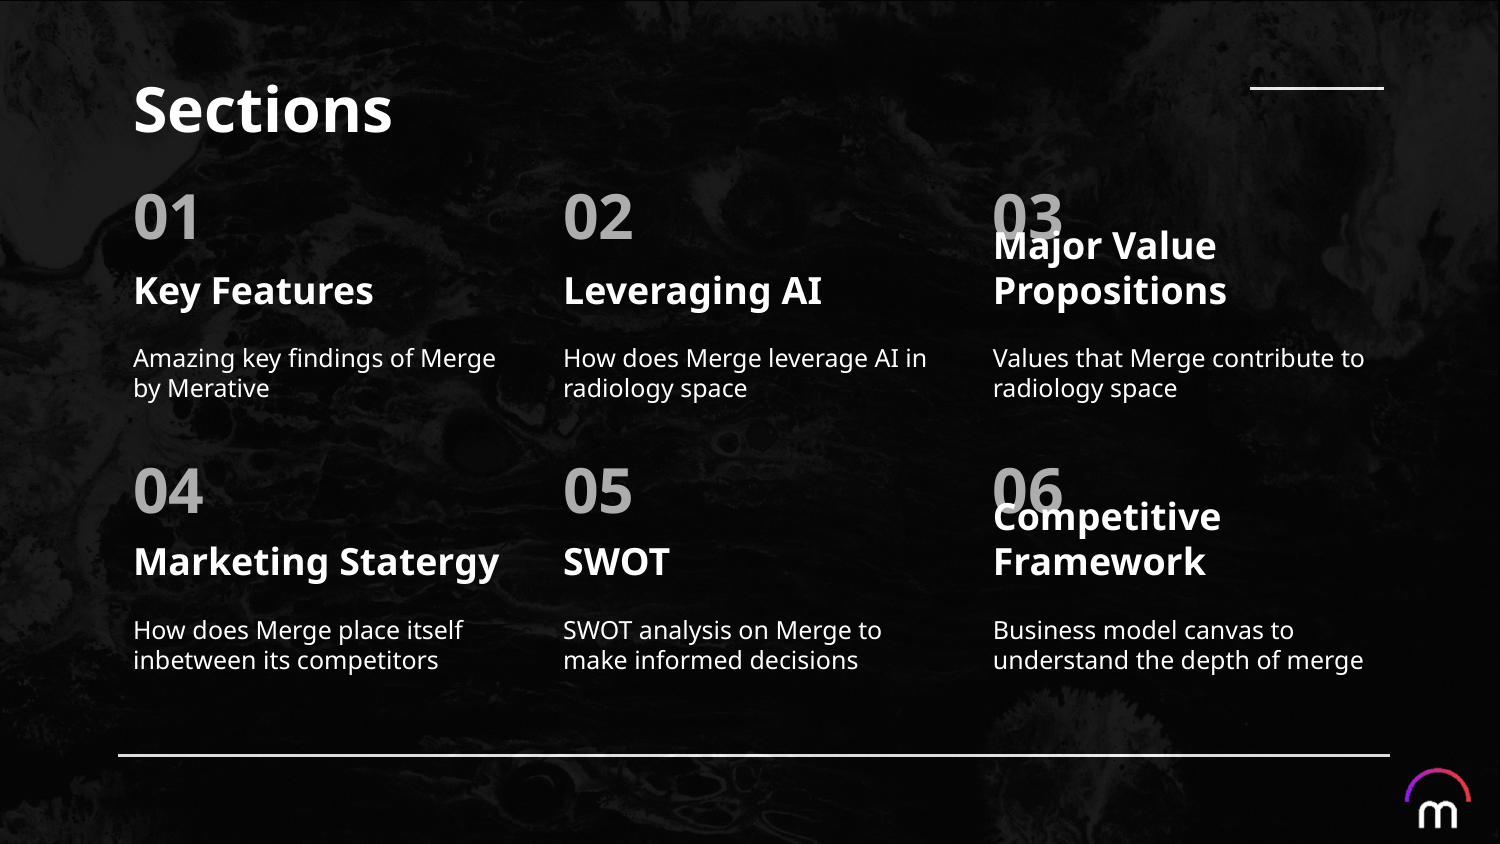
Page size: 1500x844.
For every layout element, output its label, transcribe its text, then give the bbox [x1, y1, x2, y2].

subtitle SWOT [548, 524, 954, 598]
subtitle Leveraging AI [548, 253, 954, 327]
subtitle Business model canvas to understand the depth of merge [978, 599, 1383, 694]
subtitle Values that Merge contribute to radiology space [978, 327, 1383, 422]
picture [1365, 749, 1500, 844]
title 01 [118, 193, 239, 253]
title 06 [978, 467, 1099, 524]
title 02 [548, 193, 669, 253]
subtitle Competitive Framework [978, 524, 1458, 598]
subtitle SWOT analysis on Merge to make informed decisions [548, 599, 954, 694]
subtitle Amazing key findings of Merge by Merative [118, 327, 524, 422]
title 03 [978, 193, 1099, 253]
subtitle Key Features [118, 253, 524, 327]
subtitle Marketing Statergy [118, 524, 524, 598]
title 05 [548, 467, 669, 524]
title 04 [118, 467, 239, 524]
subtitle Major Value Propositions [978, 253, 1470, 328]
title Sections [118, 55, 1382, 149]
subtitle How does Merge leverage AI in radiology space [548, 327, 954, 422]
subtitle How does Merge place itself inbetween its competitors [118, 599, 524, 694]
